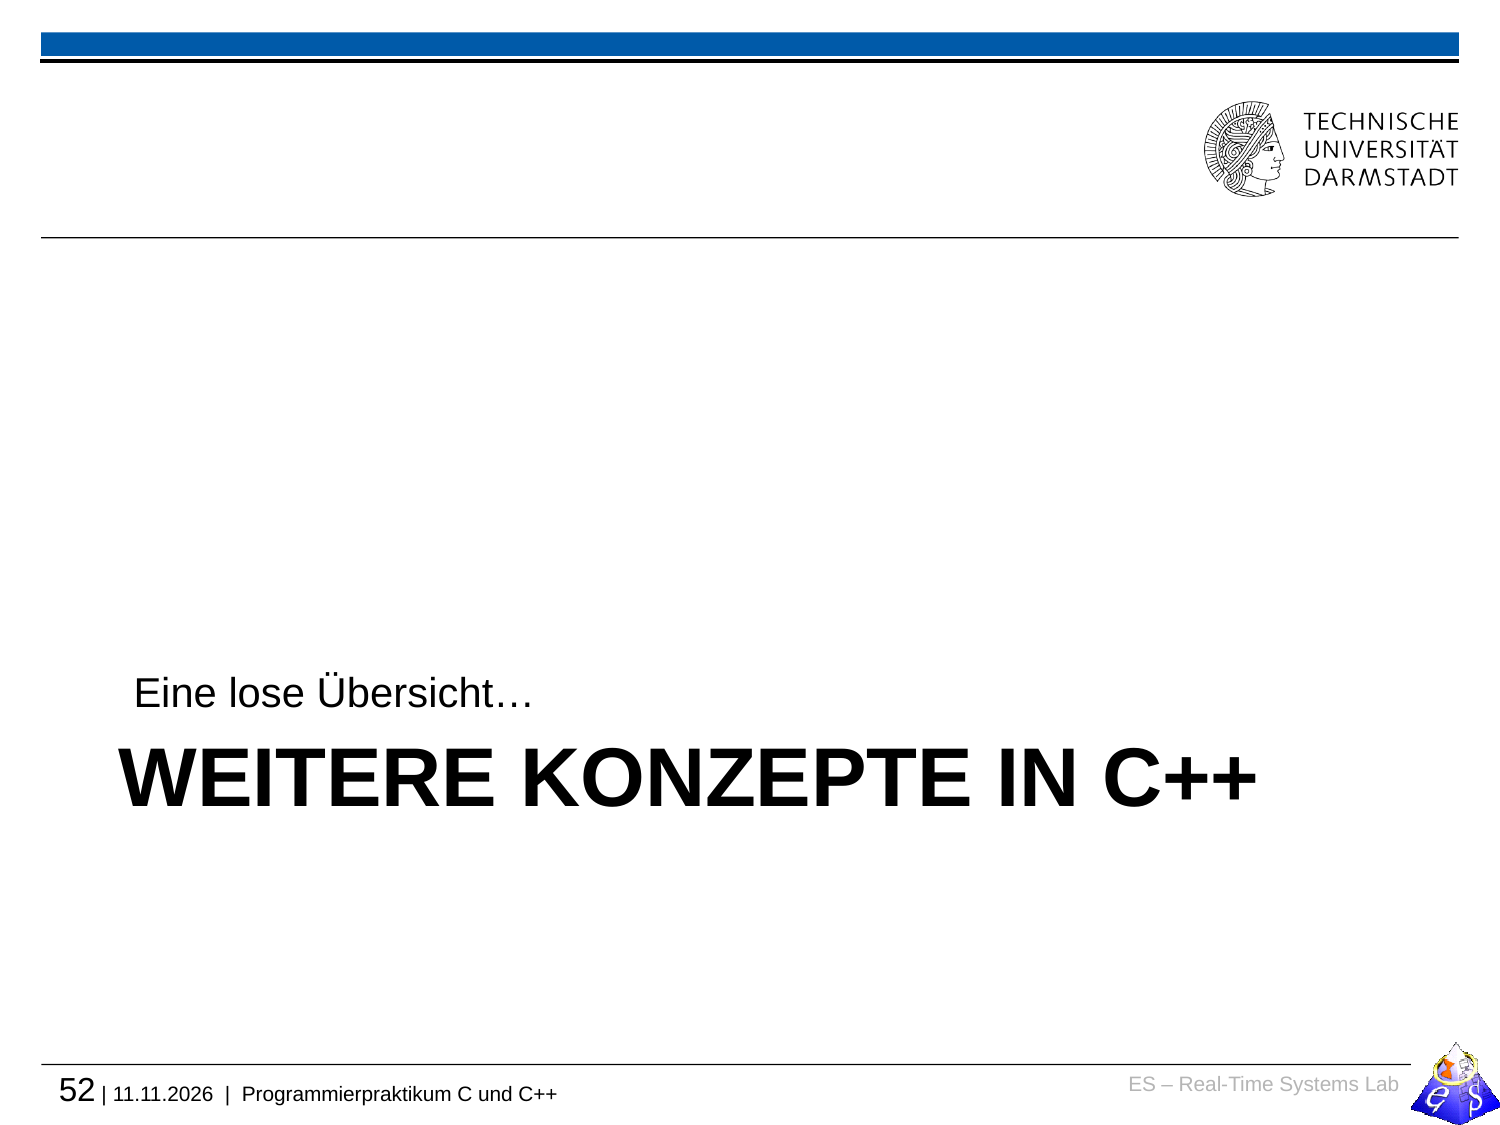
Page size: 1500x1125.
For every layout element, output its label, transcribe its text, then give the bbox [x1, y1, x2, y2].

picture [1411, 1041, 1500, 1125]
picture [1175, 84, 1483, 214]
title Weitere Konzepte in C++ [118, 723, 1394, 947]
list Eine lose Übersicht… [118, 476, 1394, 723]
